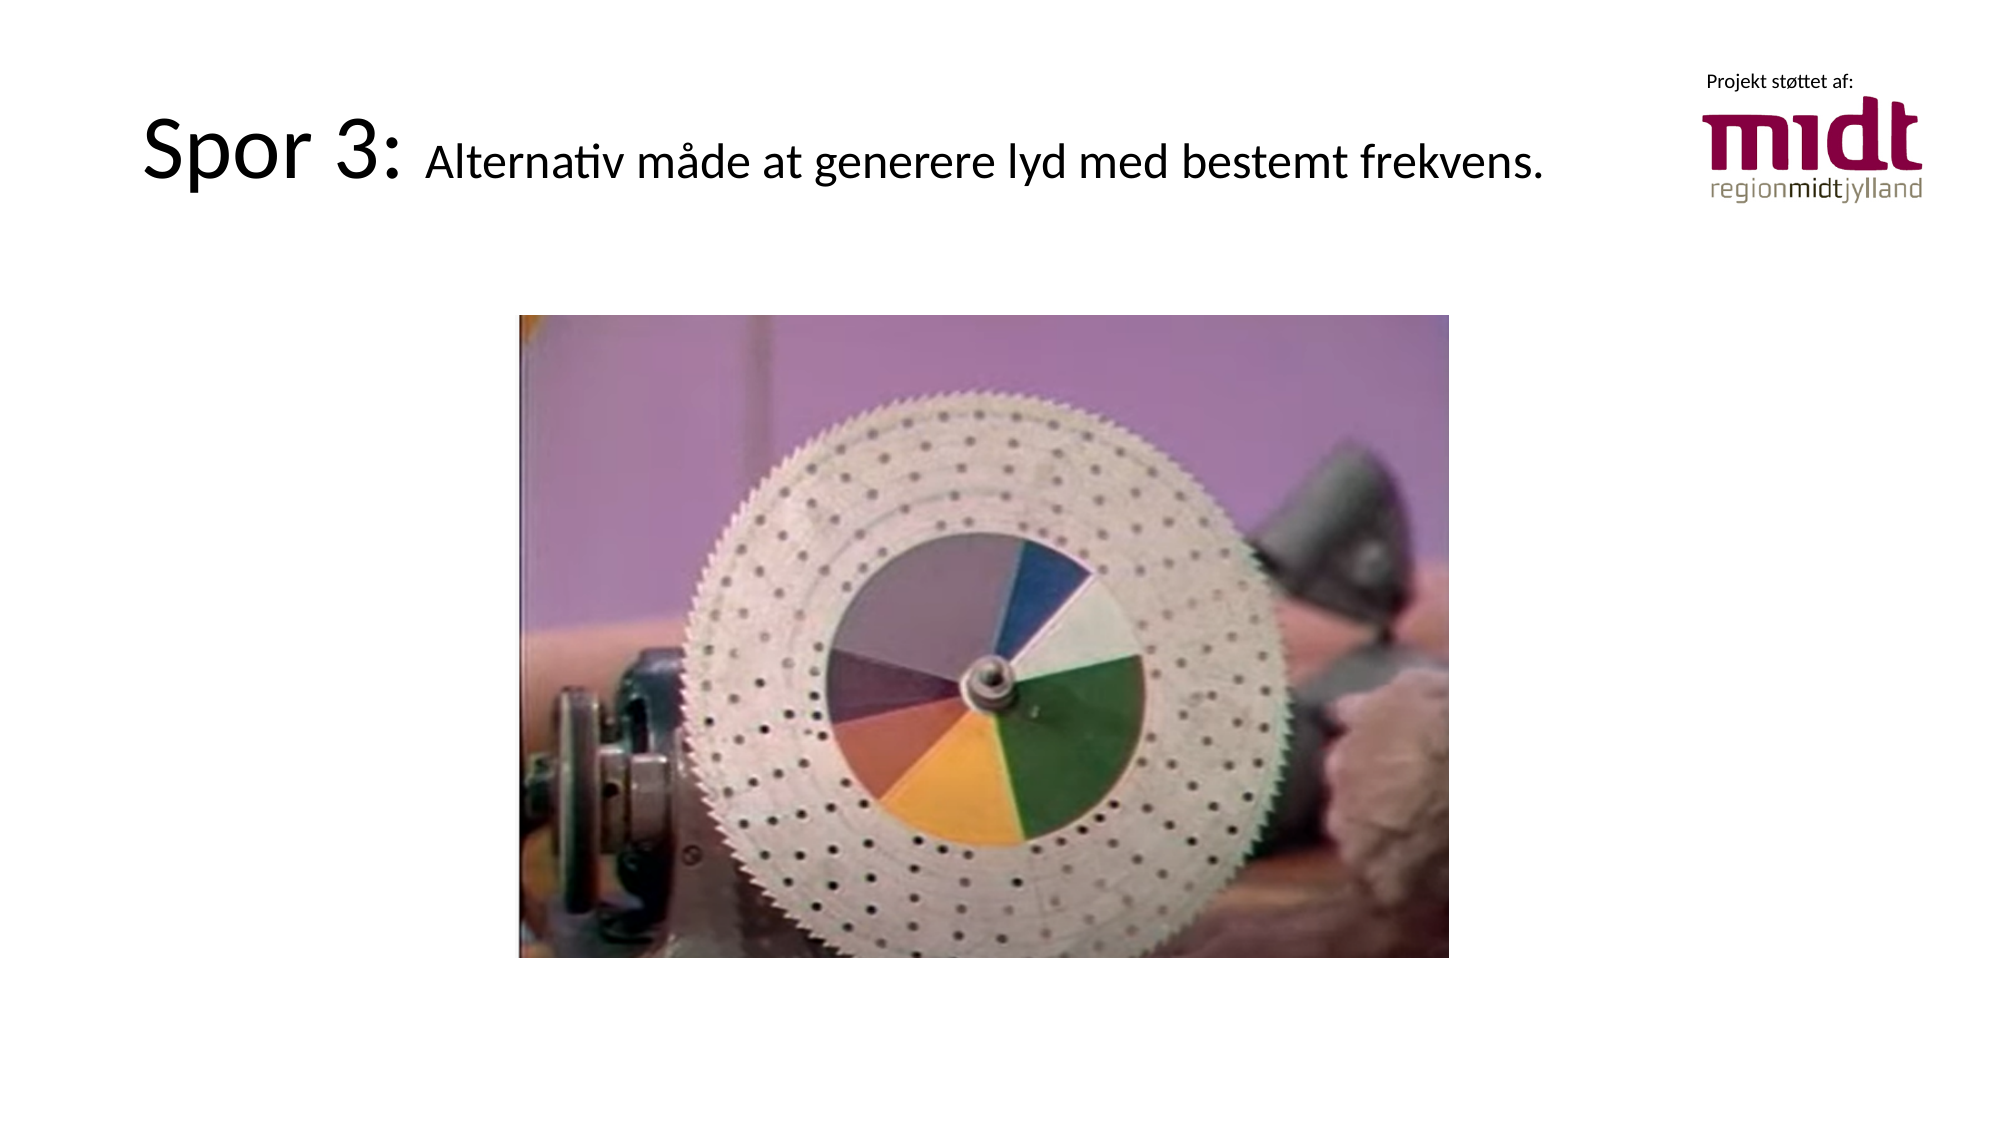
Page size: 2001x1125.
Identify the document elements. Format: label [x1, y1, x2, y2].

picture [515, 315, 1449, 958]
text_box [127, 59, 1923, 207]
